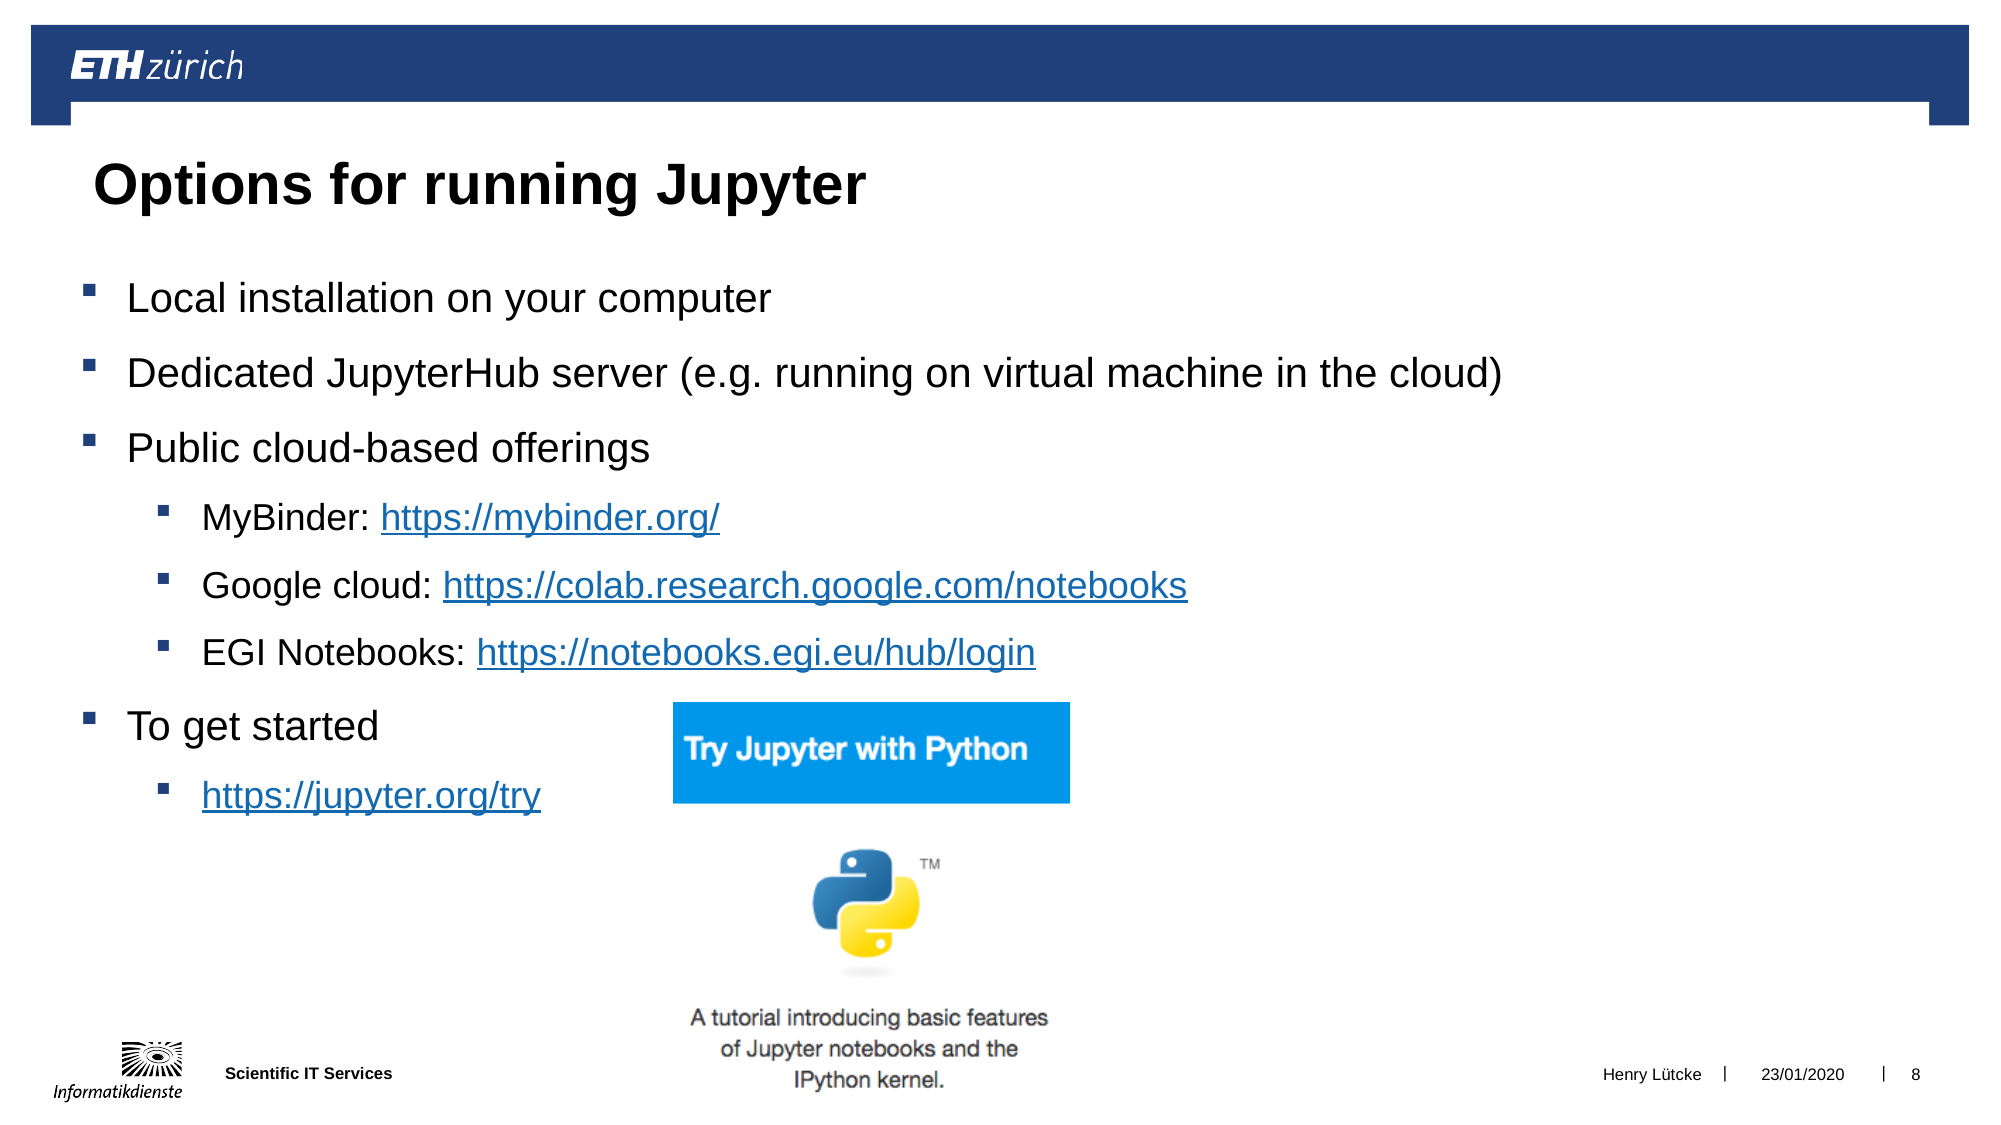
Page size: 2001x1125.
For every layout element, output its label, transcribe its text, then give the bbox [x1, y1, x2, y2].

picture [672, 702, 1071, 1119]
title Options for running Jupyter [70, 101, 1930, 262]
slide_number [1736, 1034, 1870, 1112]
picture [53, 1042, 182, 1106]
footer Henry Lütcke [1076, 1034, 1702, 1112]
slide_number 8 [1886, 1034, 1946, 1112]
text_box Local installation on your computer Dedicated JupyterHub server (e.g. running on virtual machine in the cloud) Public cloud-based offerings MyBinder: https://mybinder.org/ Google cloud: https://colab.research.google.com/notebooks EGI Notebooks: https://notebooks.egi.eu/hub/login To get started https://jupyter.org/try [65, 238, 1896, 891]
